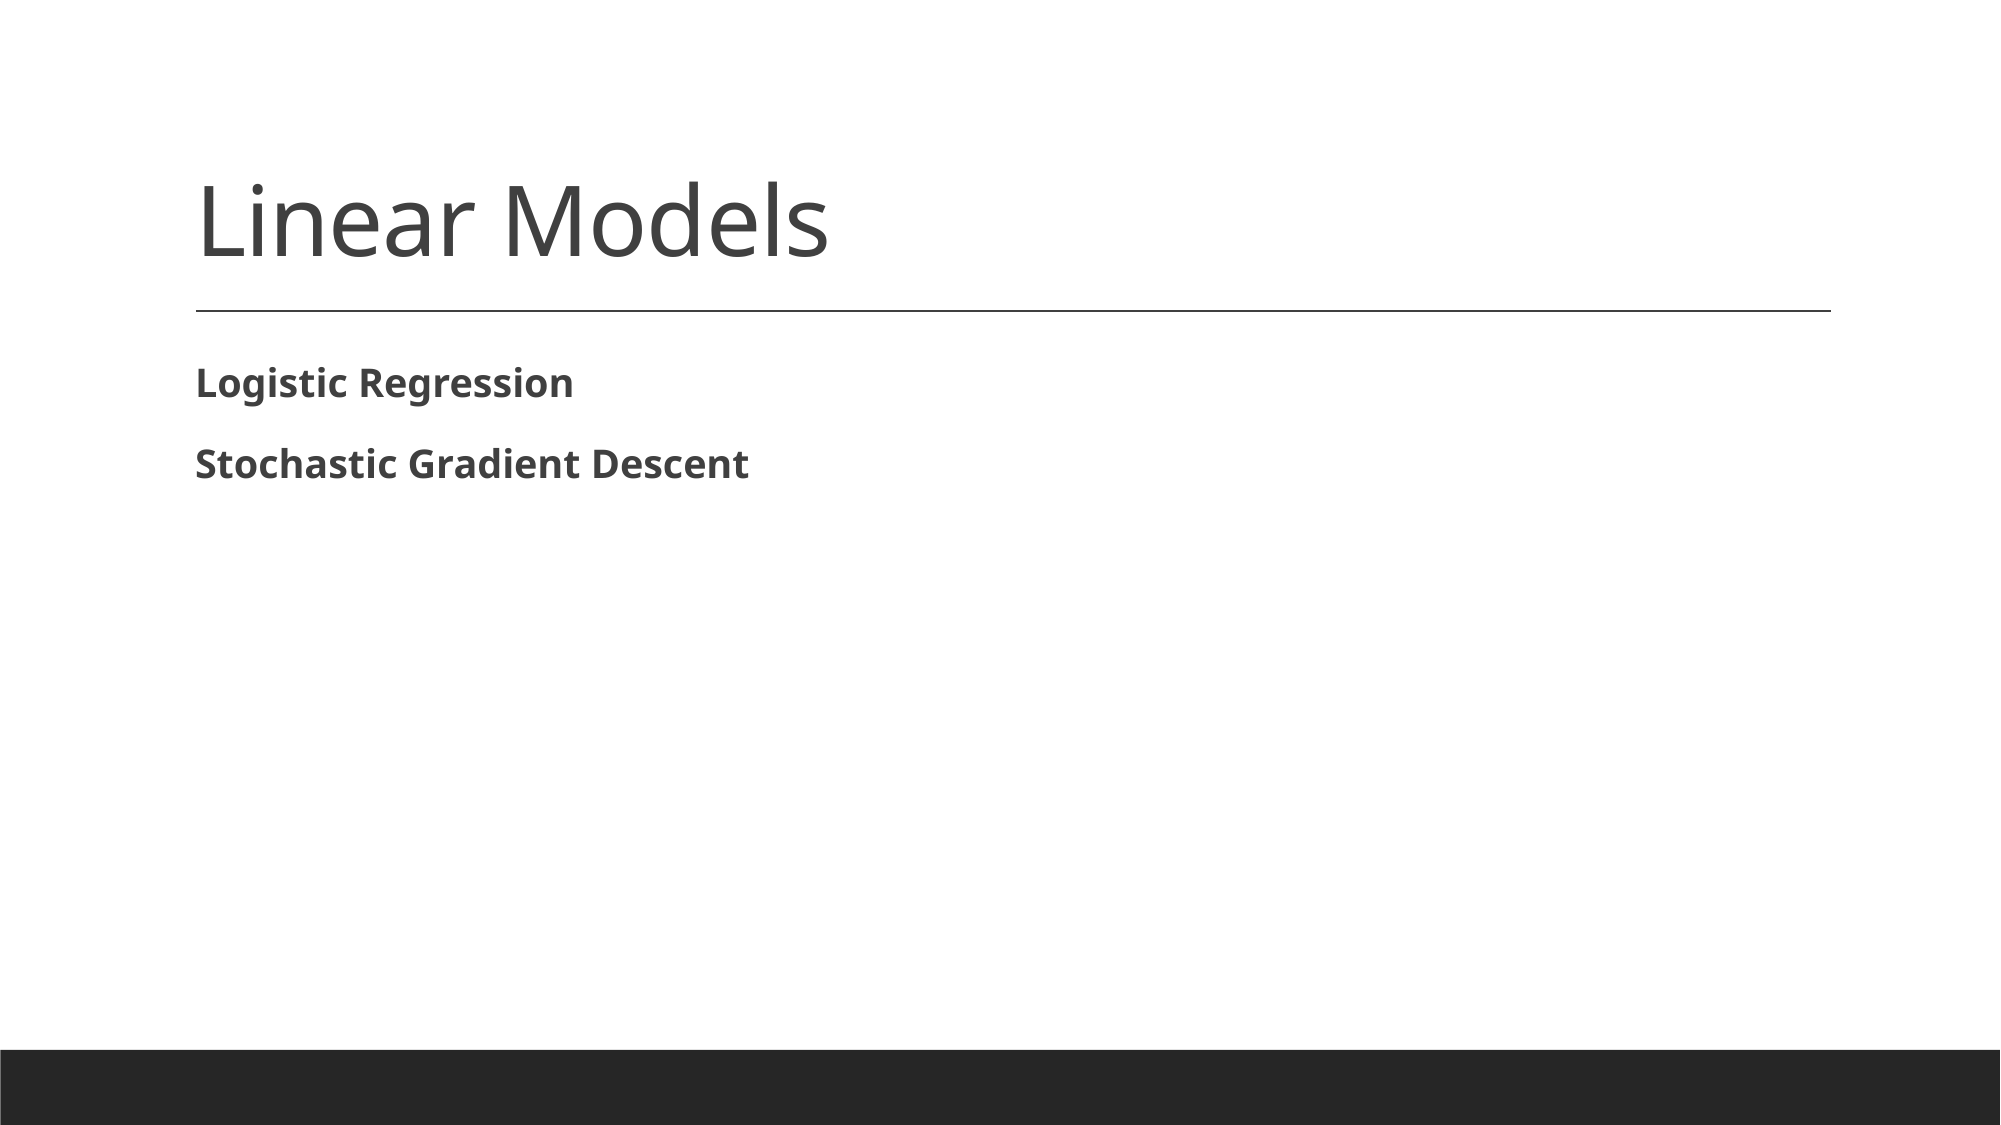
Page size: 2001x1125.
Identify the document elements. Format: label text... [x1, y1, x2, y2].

list Logistic Regression Stochastic Gradient Descent [180, 345, 1830, 963]
title Linear Models [180, 47, 1830, 285]
